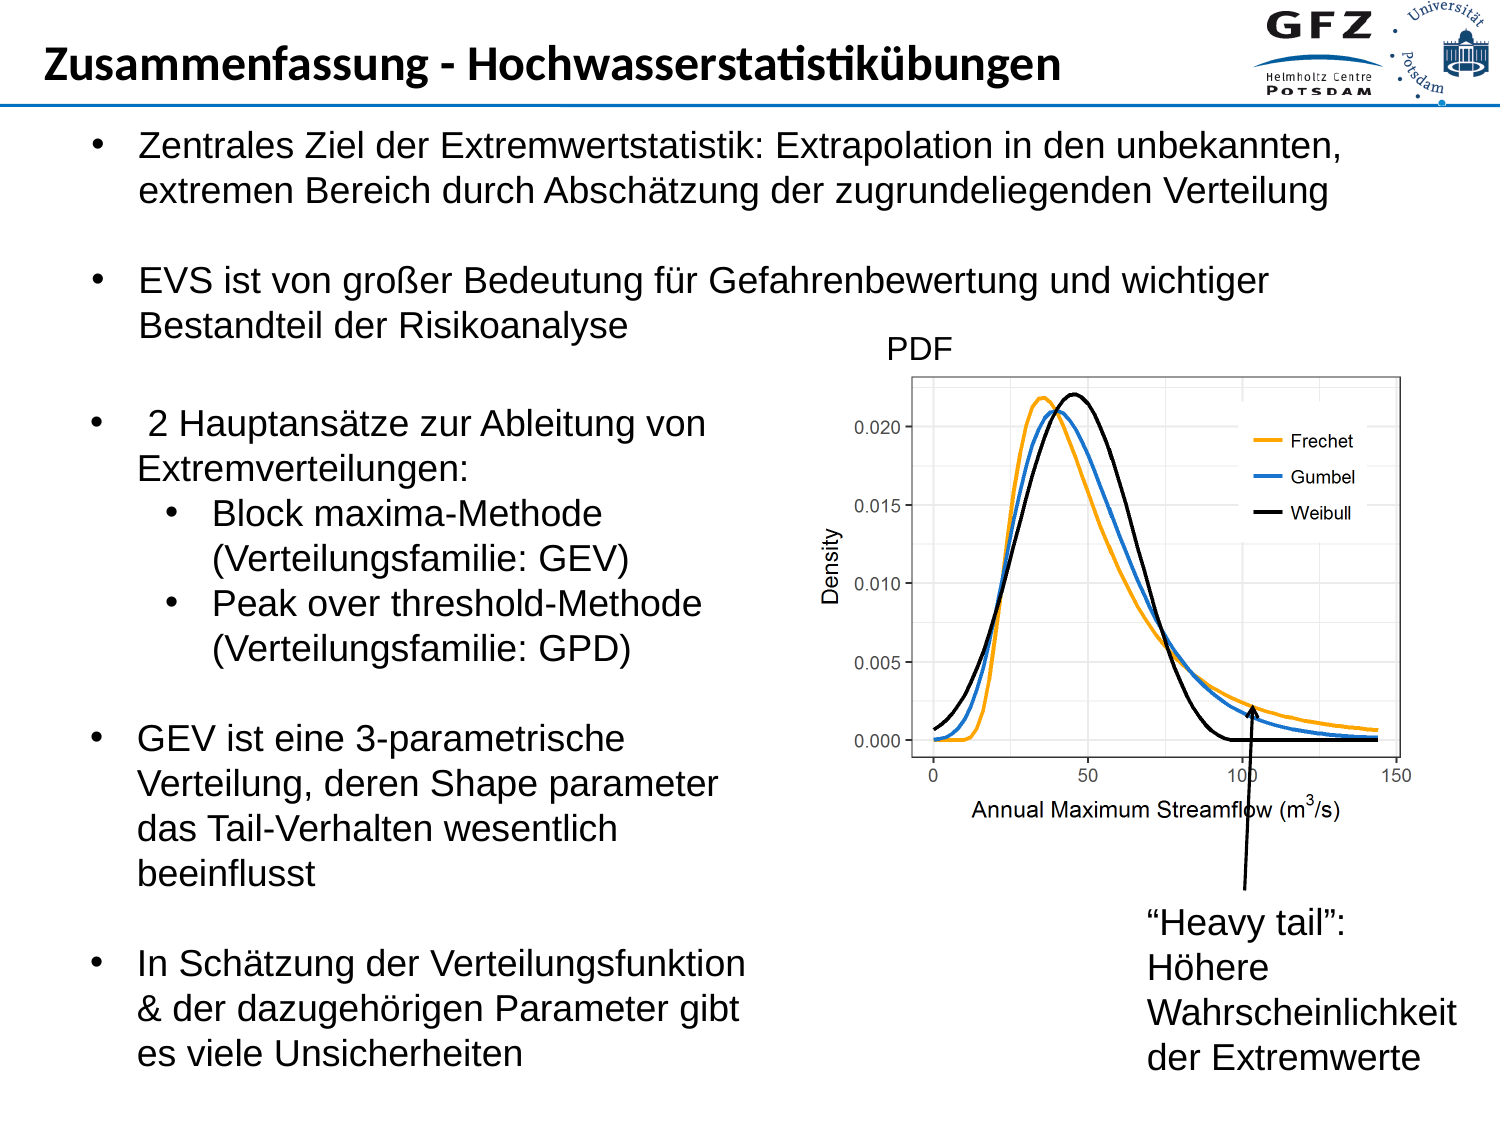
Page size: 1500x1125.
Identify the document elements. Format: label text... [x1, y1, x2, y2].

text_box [1244, 704, 1253, 891]
text_box Zusammenfassung - Hochwasserstatistikübungen [29, 7, 1380, 114]
text_box PDF [871, 319, 1309, 364]
picture [809, 365, 1412, 838]
text_box Zentrales Ziel der Extremwertstatistik: Extrapolation in den unbekannten, extremen Bereich durch Abschätzung der zugrundeliegenden Verteilung EVS ist von großer Bedeutung für Gefahrenbewertung und wichtiger Bestandteil der Risikoanalyse [76, 113, 1412, 354]
text_box 2 Hauptansätze zur Ableitung von Extremverteilungen: Block maxima-Methode (Verteilungsfamilie: GEV) Peak over threshold-Methode (Verteilungsfamilie: GPD) GEV ist eine 3-parametrische Verteilung, deren Shape parameter das Tail-Verhalten wesentlich beeinflusst In Schätzung der Verteilungsfunktion & der dazugehörigen Parameter gibt es viele Unsicherheiten [75, 391, 774, 1082]
picture [1390, 1, 1489, 106]
text_box “Heavy tail”: Höhere Wahrscheinlichkeit der Extremwerte [1132, 890, 1486, 1086]
